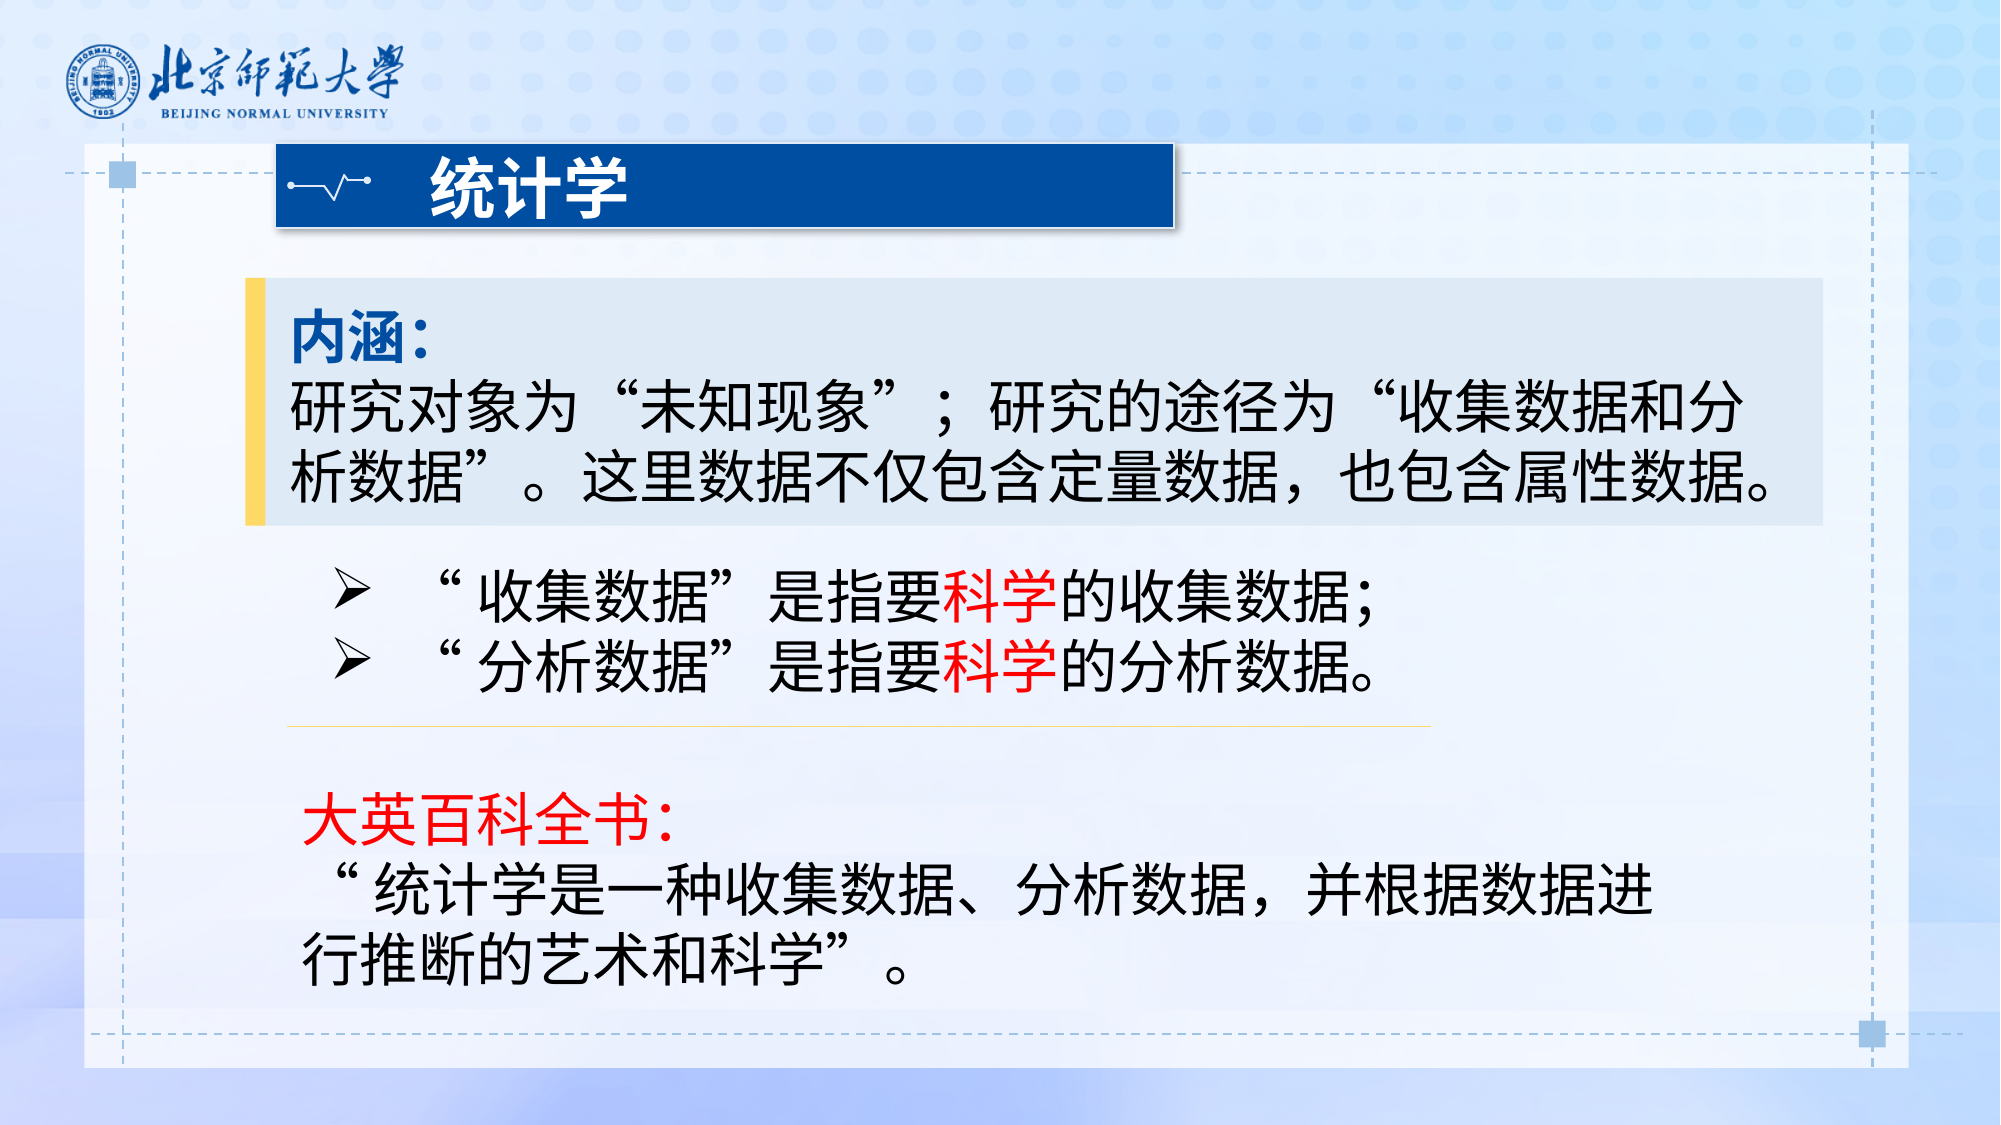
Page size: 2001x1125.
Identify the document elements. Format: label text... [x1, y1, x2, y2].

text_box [274, 142, 1174, 228]
text_box 大英百科全书： “统计学是一种收集数据、分析数据，并根据数据进行推断的艺术和科学”。 [286, 775, 1713, 1001]
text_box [245, 277, 1824, 526]
picture [0, 0, 2000, 1125]
text_box “收集数据”是指要科学的收集数据； “分析数据”是指要科学的分析数据。 [314, 553, 1469, 708]
